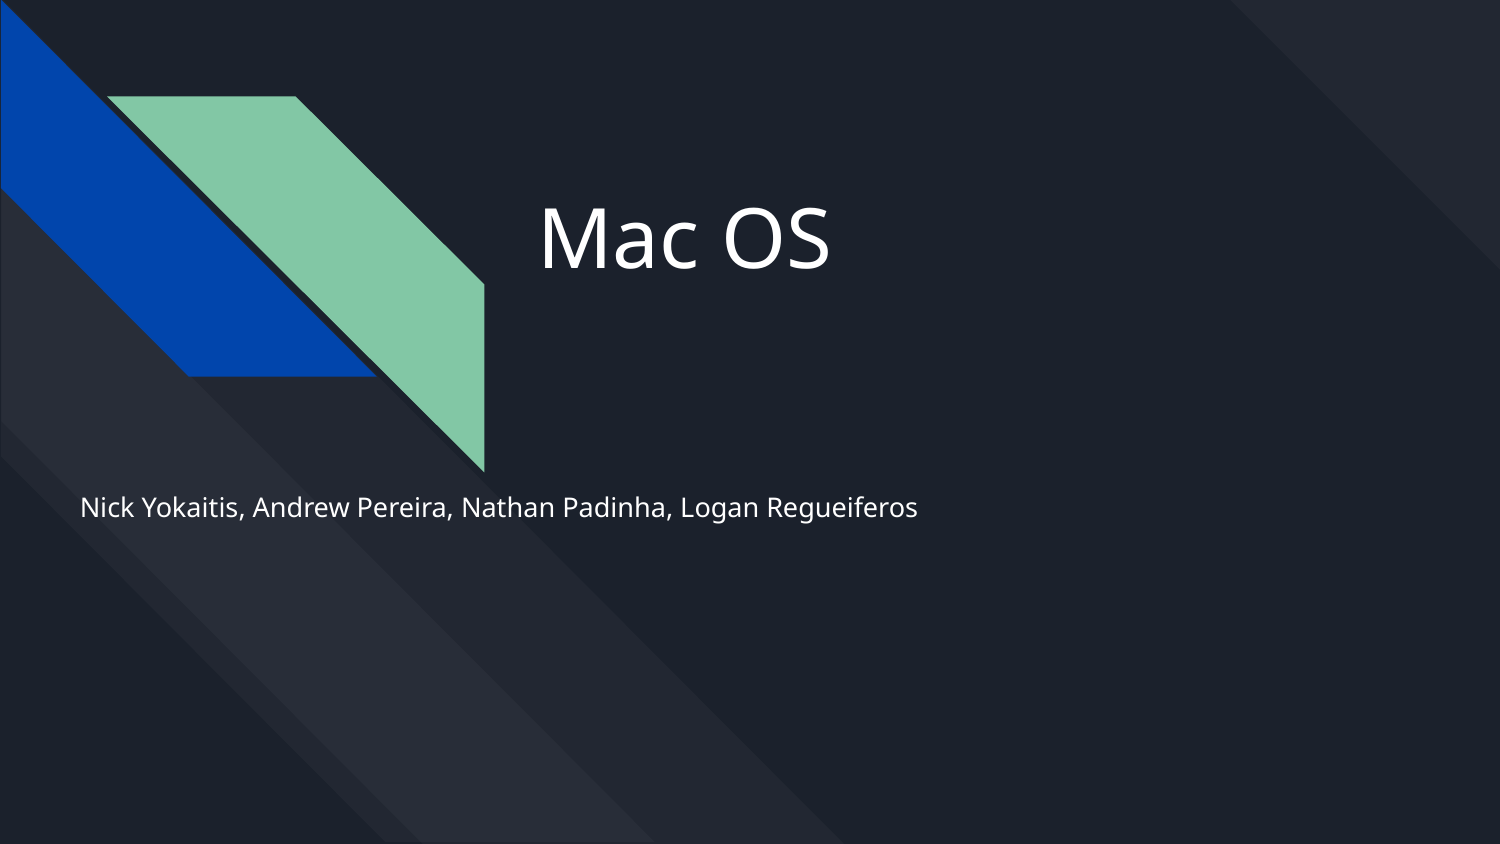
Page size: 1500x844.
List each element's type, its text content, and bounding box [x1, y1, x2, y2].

title Mac OS [522, 164, 1487, 398]
subtitle Nick Yokaitis, Andrew Pereira, Nathan Padinha, Logan Regueiferos [64, 473, 1463, 604]
